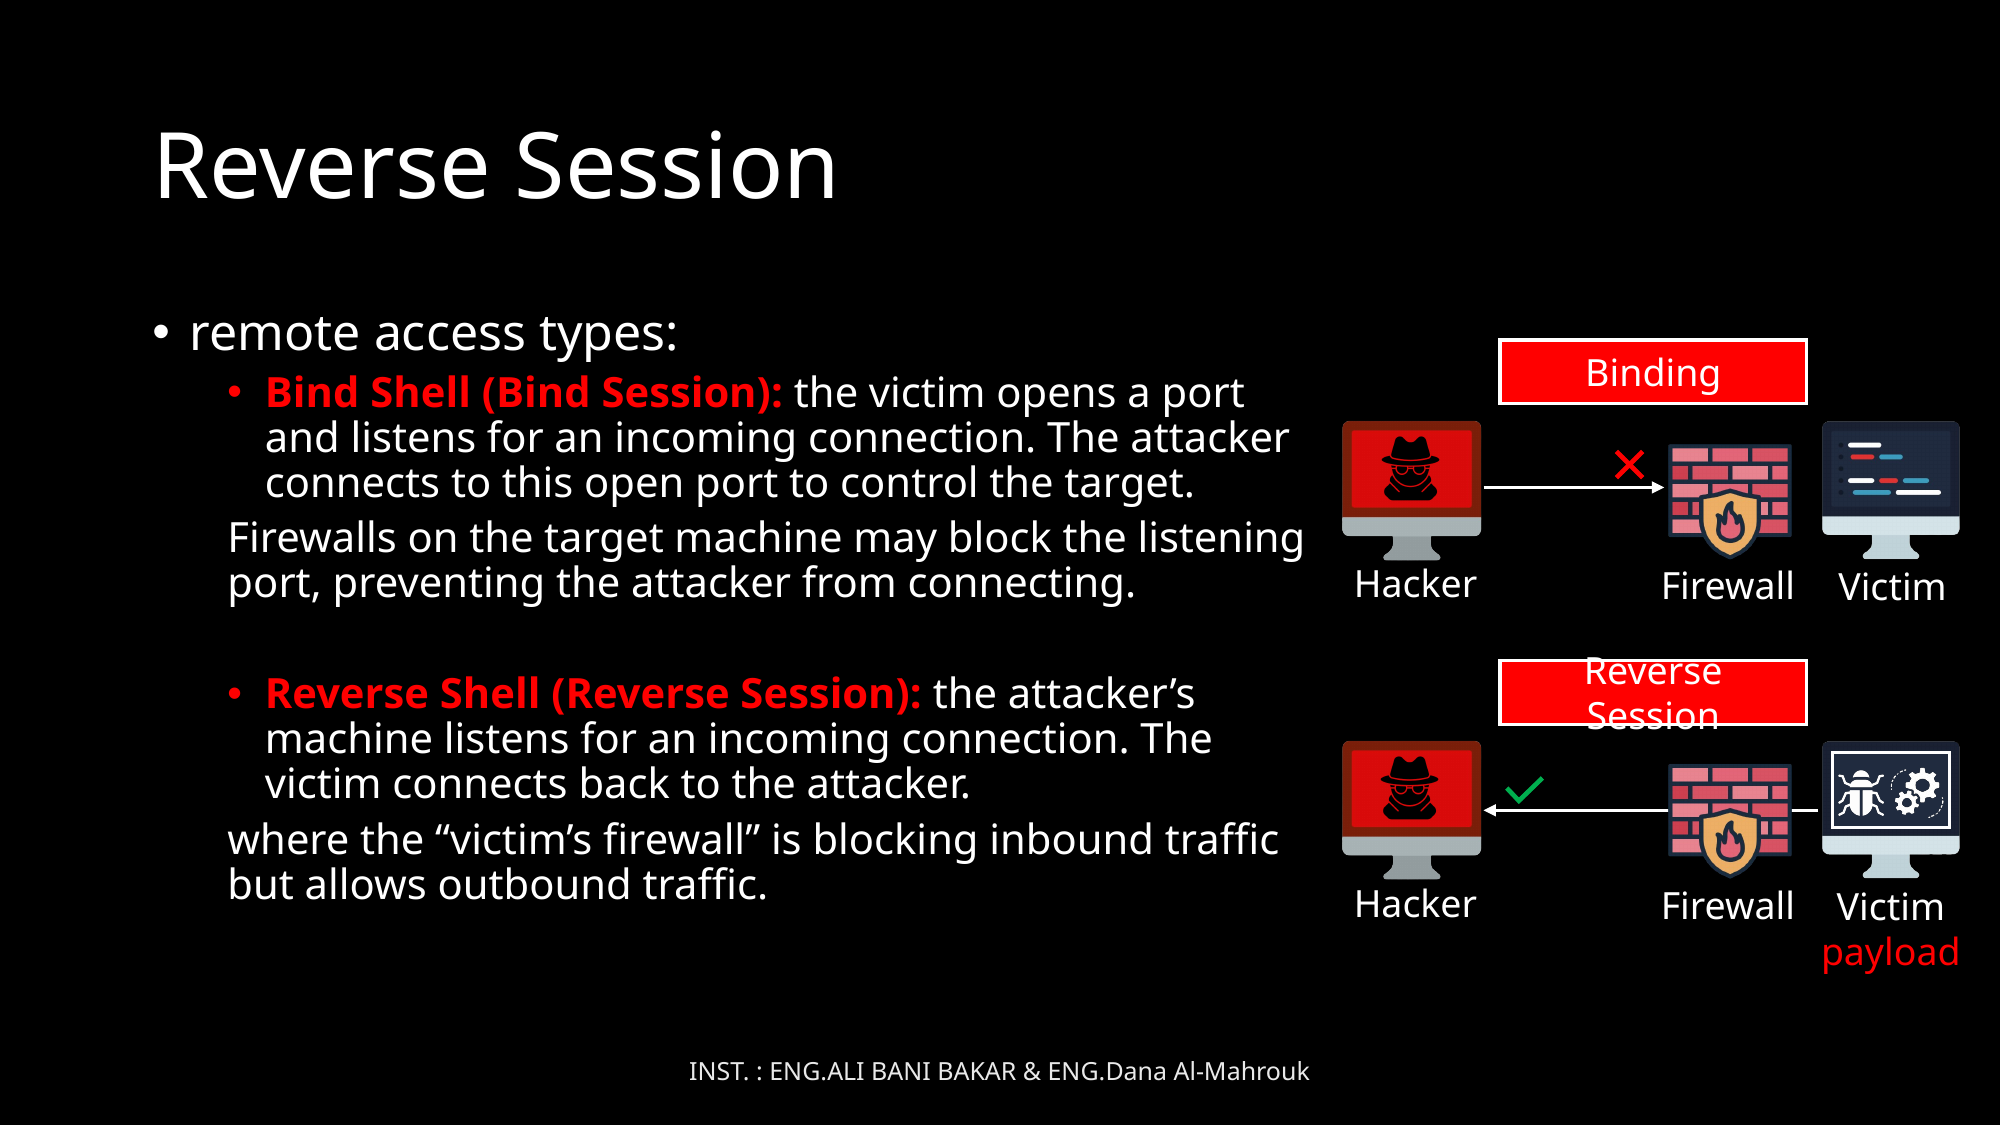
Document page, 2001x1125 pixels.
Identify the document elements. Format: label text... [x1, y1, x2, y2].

text_box Victim payload [1806, 896, 1976, 981]
picture [1503, 769, 1545, 811]
text_box Hacker [1339, 552, 1493, 613]
text_box Reverse Session [1498, 659, 1808, 726]
text_box Binding [1498, 338, 1808, 405]
picture [1660, 718, 1979, 896]
picture [1660, 399, 1979, 576]
text_box Firewall [1646, 554, 1811, 615]
title Reverse Session [137, 59, 1863, 278]
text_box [1336, 417, 1484, 564]
footer INST. : ENG.ALI BANI BAKAR & ENG.Dana Al-Mahrouk [662, 1042, 1338, 1103]
text_box Firewall [1645, 874, 1806, 935]
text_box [1336, 737, 1484, 884]
text_box Hacker [1339, 872, 1493, 933]
picture [1608, 443, 1651, 486]
text_box Victim [1823, 576, 1962, 616]
list remote access types: Bind Shell (Bind Session): the victim opens a port and listens for an incoming connection. The attacker connects to this open port to control the target. Firewalls on the target machine may block the listening port, preventing the attacker from connecting. Reverse Shell (Reverse Session): the attacker’s machine listens for an incoming connection. The victim connects back to the attacker. where the “victim’s firewall” is blocking inbound traffic but allows outbound traffic. [137, 299, 1338, 1014]
